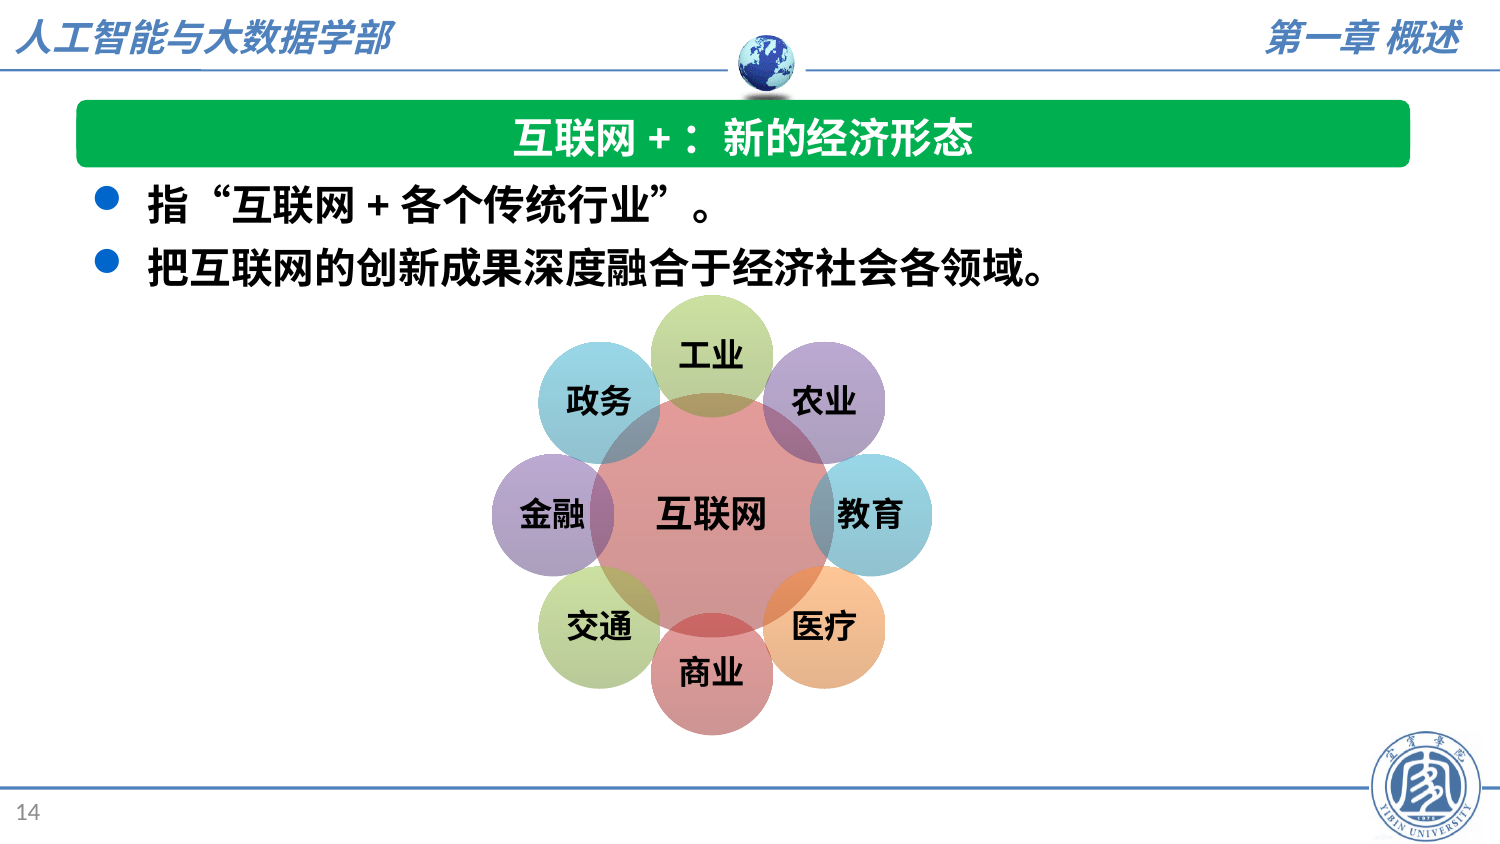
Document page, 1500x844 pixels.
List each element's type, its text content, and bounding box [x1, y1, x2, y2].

slide_number 14 [0, 787, 350, 833]
list 指“互联网+各个传统行业”。 把互联网的创新成果深度融合于经济社会各领域。 [76, 176, 1410, 716]
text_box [76, 103, 1411, 170]
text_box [249, 295, 1175, 736]
picture [736, 33, 796, 99]
